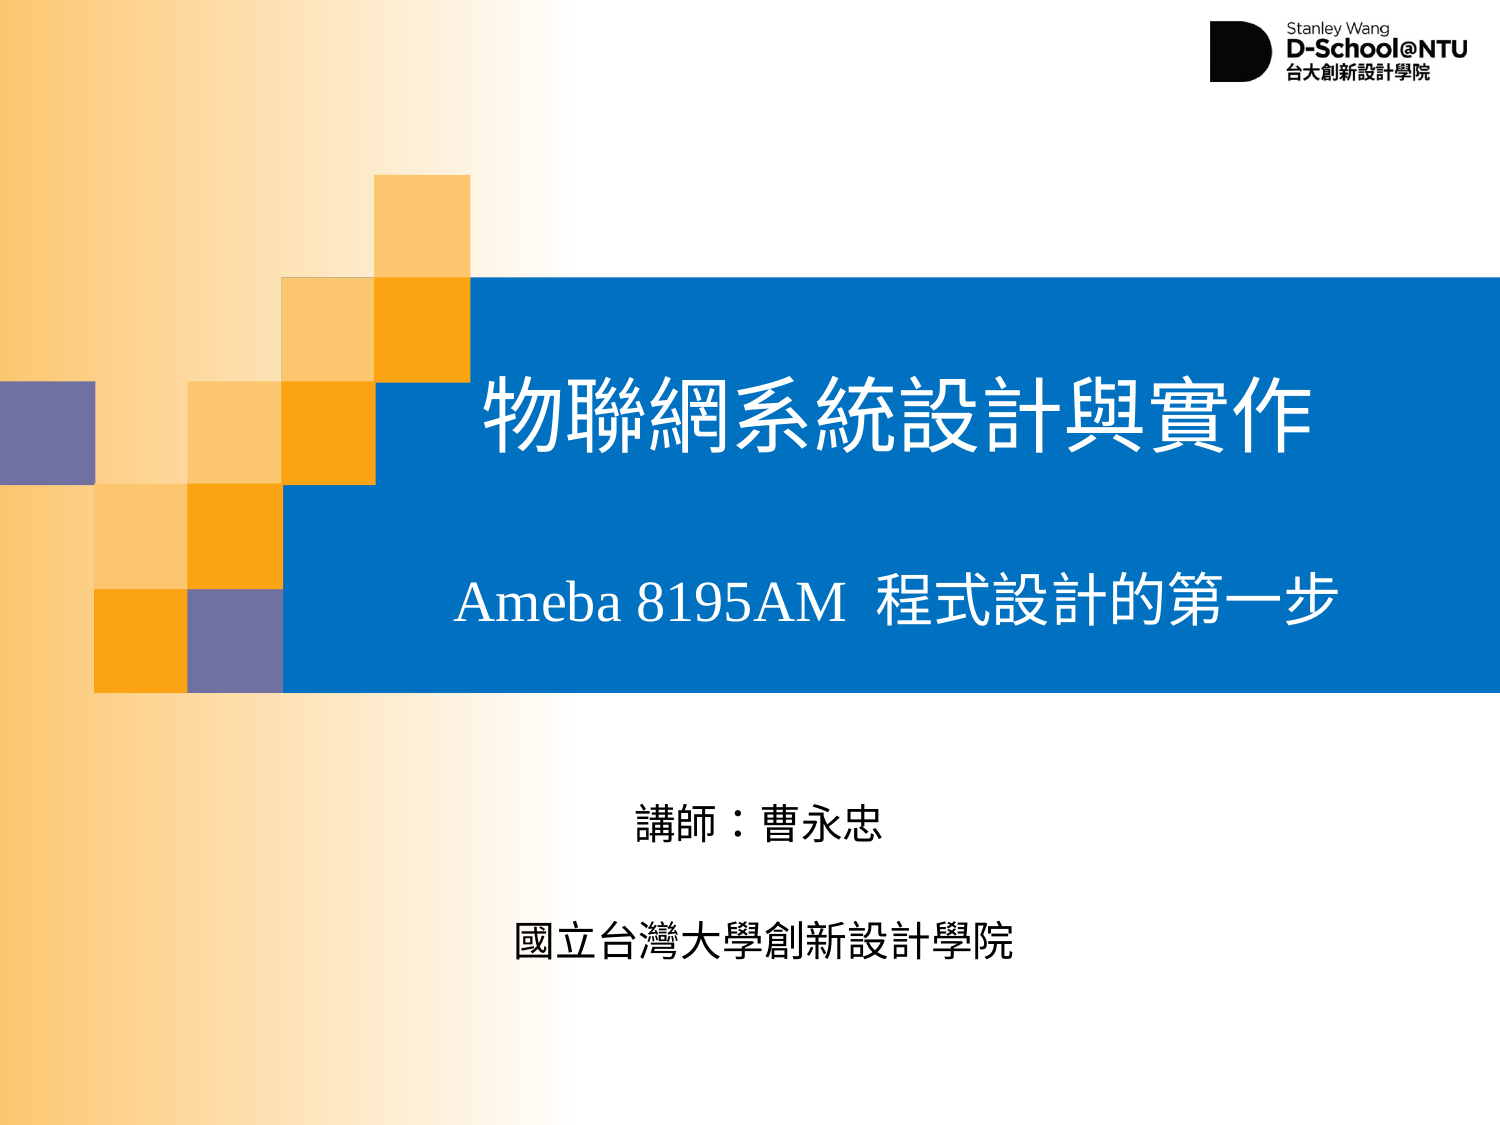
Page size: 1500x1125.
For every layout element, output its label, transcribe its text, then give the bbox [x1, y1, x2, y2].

title 物聯網系統設計與實作 Ameba 8195AM 程式設計的第一步 [295, 267, 1500, 730]
picture [1210, 21, 1467, 82]
subtitle 講師：曹永忠 國立台灣大學創新設計學院 [53, 731, 1475, 1063]
